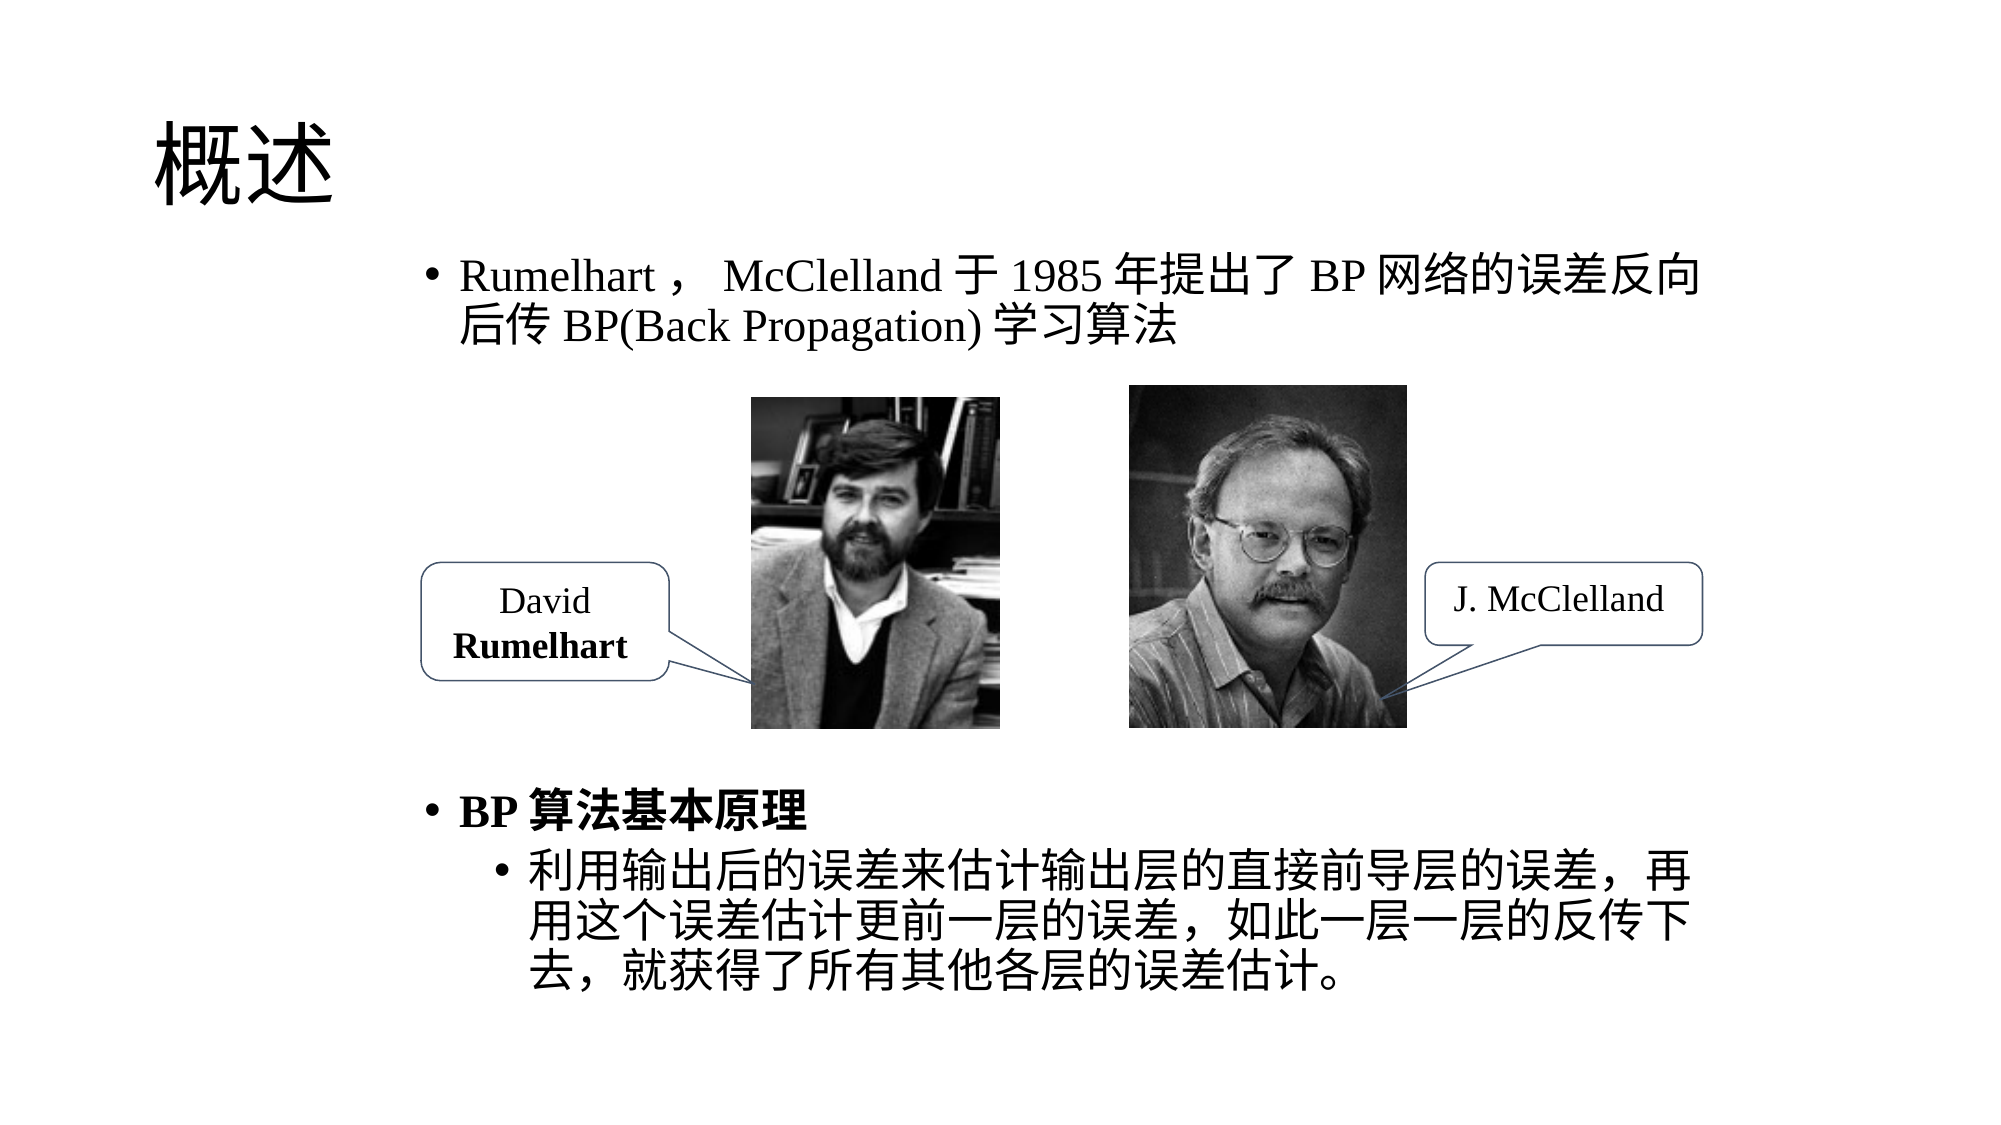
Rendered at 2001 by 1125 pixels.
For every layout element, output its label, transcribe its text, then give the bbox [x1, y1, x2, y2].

title 概述 [137, 59, 1863, 278]
text_box J. McClelland [1407, 562, 1703, 691]
text_box David Rumelhart [421, 562, 751, 684]
picture [1129, 385, 1407, 728]
list Rumelhart，McClelland于1985年提出了BP网络的误差反向后传BP(Back Propagation)学习算法 BP算法基本原理 利用输出后的误差来估计输出层的直接前导层的误差，再用这个误差估计更前一层的误差，如此一层一层的反传下去，就获得了所有其他各层的误差估计。 [409, 243, 1750, 1012]
picture [751, 397, 1000, 729]
